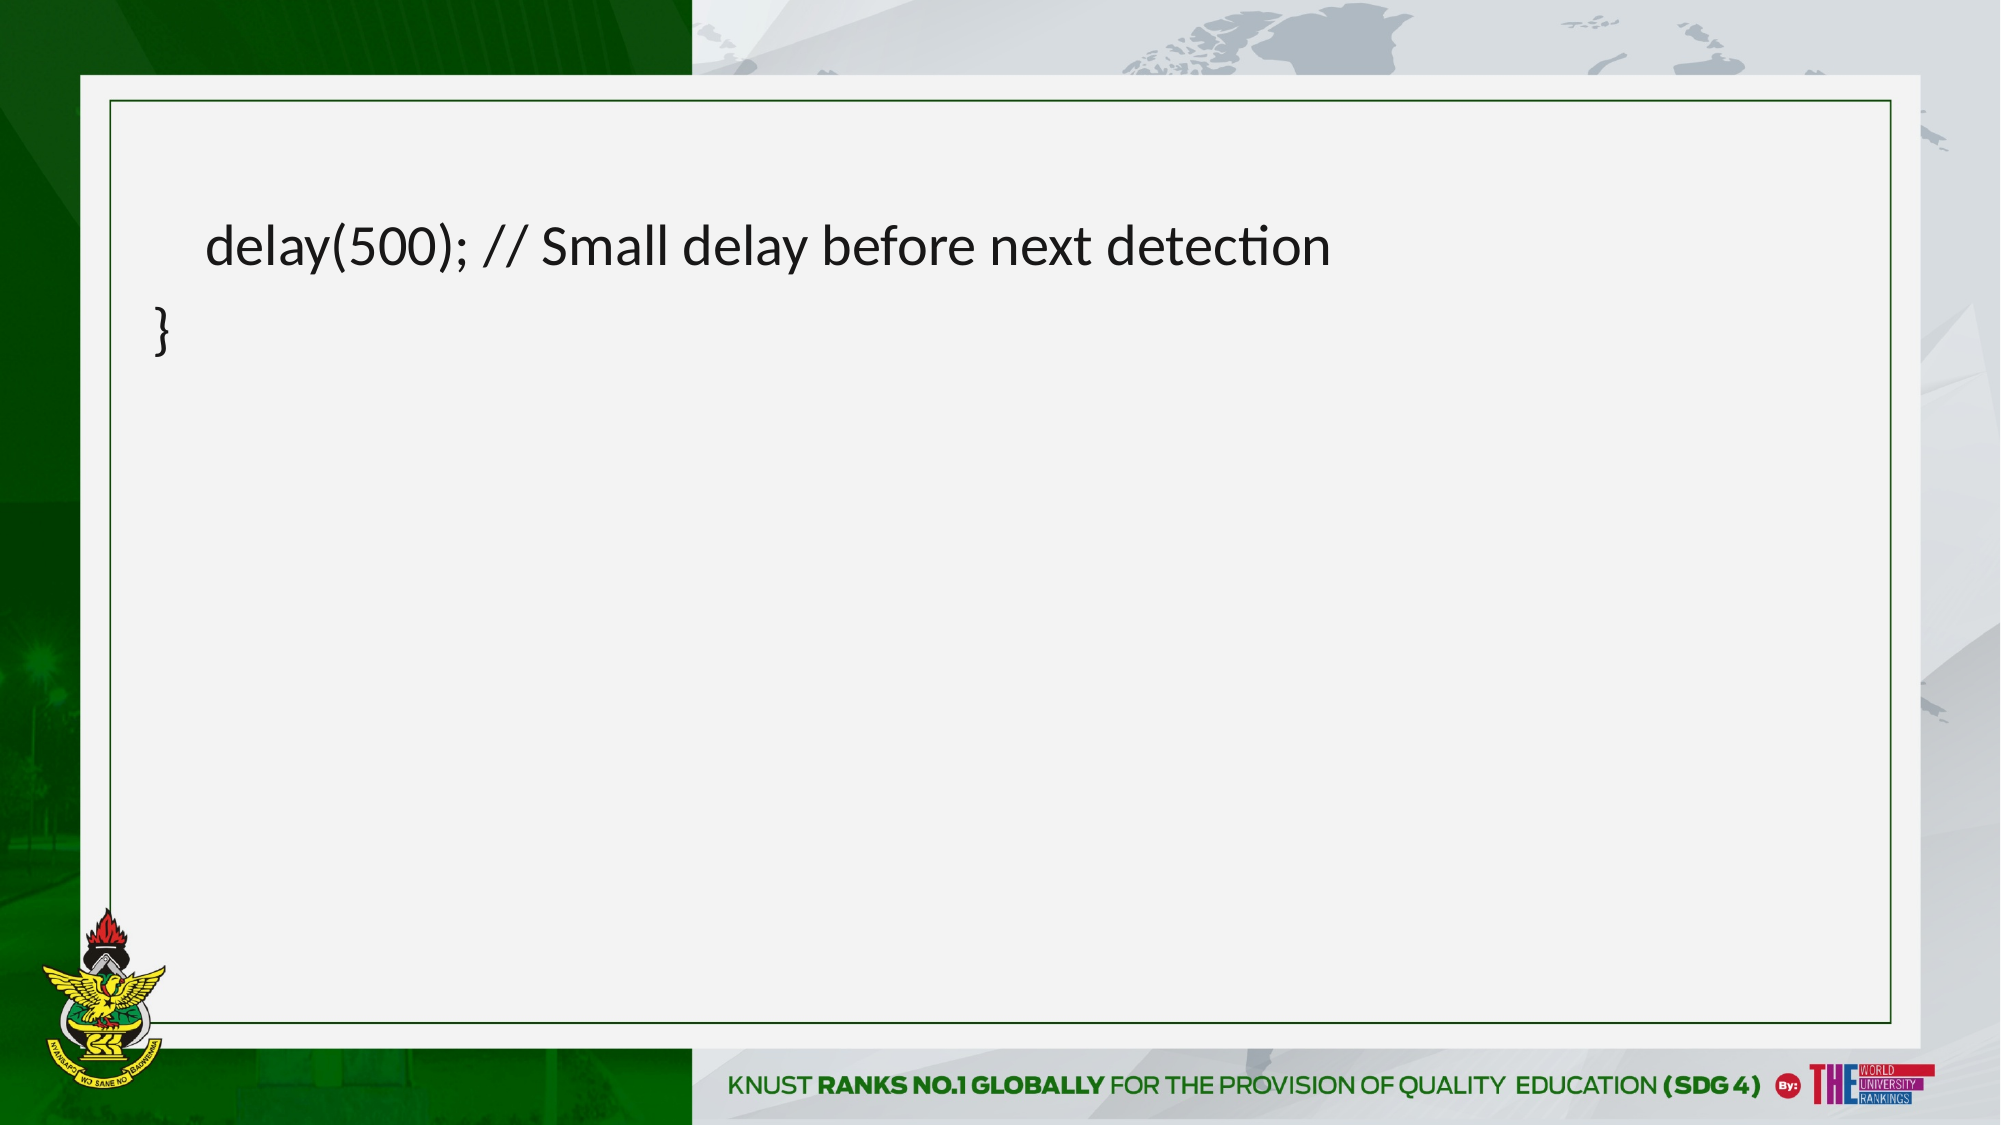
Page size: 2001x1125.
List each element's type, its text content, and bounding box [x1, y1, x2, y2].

picture [0, 0, 2001, 1125]
list delay(500); // Small delay before next detection } [137, 117, 1863, 819]
